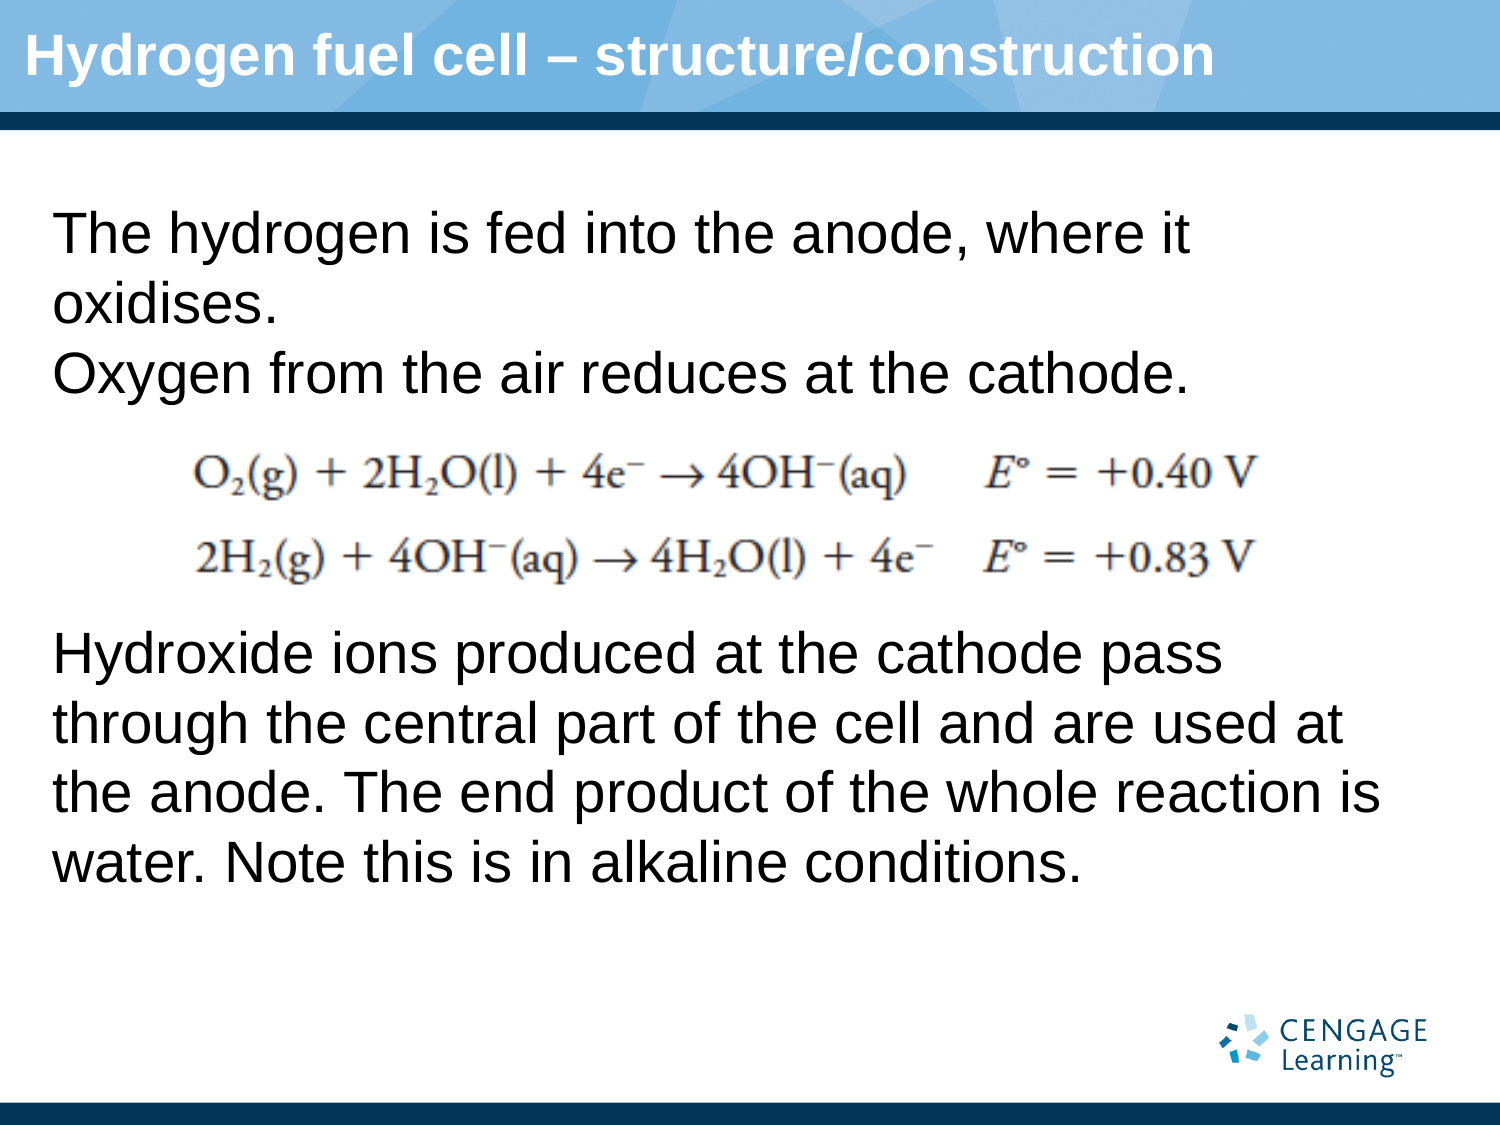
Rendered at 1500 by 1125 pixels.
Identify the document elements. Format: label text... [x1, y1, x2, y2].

picture [1195, 990, 1450, 1101]
picture [174, 424, 1287, 601]
picture [0, 0, 1500, 112]
title Hydrogen fuel cell – structure/construction [24, 24, 1413, 100]
text_box The hydrogen is fed into the anode, where it oxidises. Oxygen from the air reduces at the cathode. Hydroxide ions produced at the cathode pass through the central part of the cell and are used at the anode. The end product of the whole reaction is water. Note this is in alkaline conditions. [37, 187, 1400, 902]
